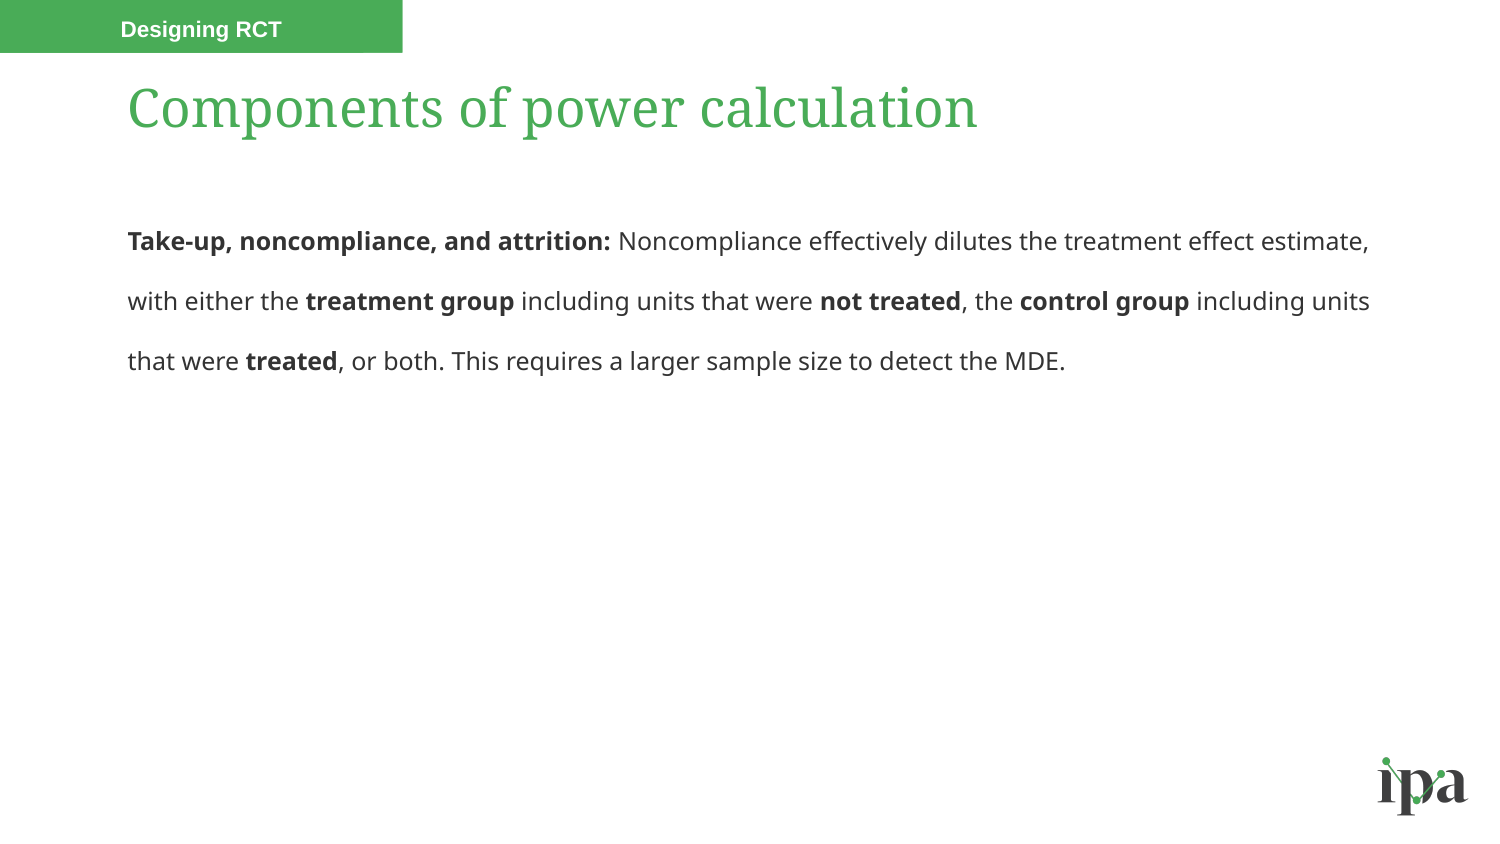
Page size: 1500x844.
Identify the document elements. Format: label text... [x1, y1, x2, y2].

text_box Designing RCT [0, 0, 403, 53]
picture [1371, 752, 1473, 820]
list Take-up, noncompliance, and attrition: Noncompliance effectively dilutes the treatment effect estimate, with either the treatment group including units that were not treated, the control group including units that were treated, or both. This requires a larger sample size to detect the MDE. [112, 180, 1407, 447]
title Components of power calculation [112, 59, 1407, 154]
